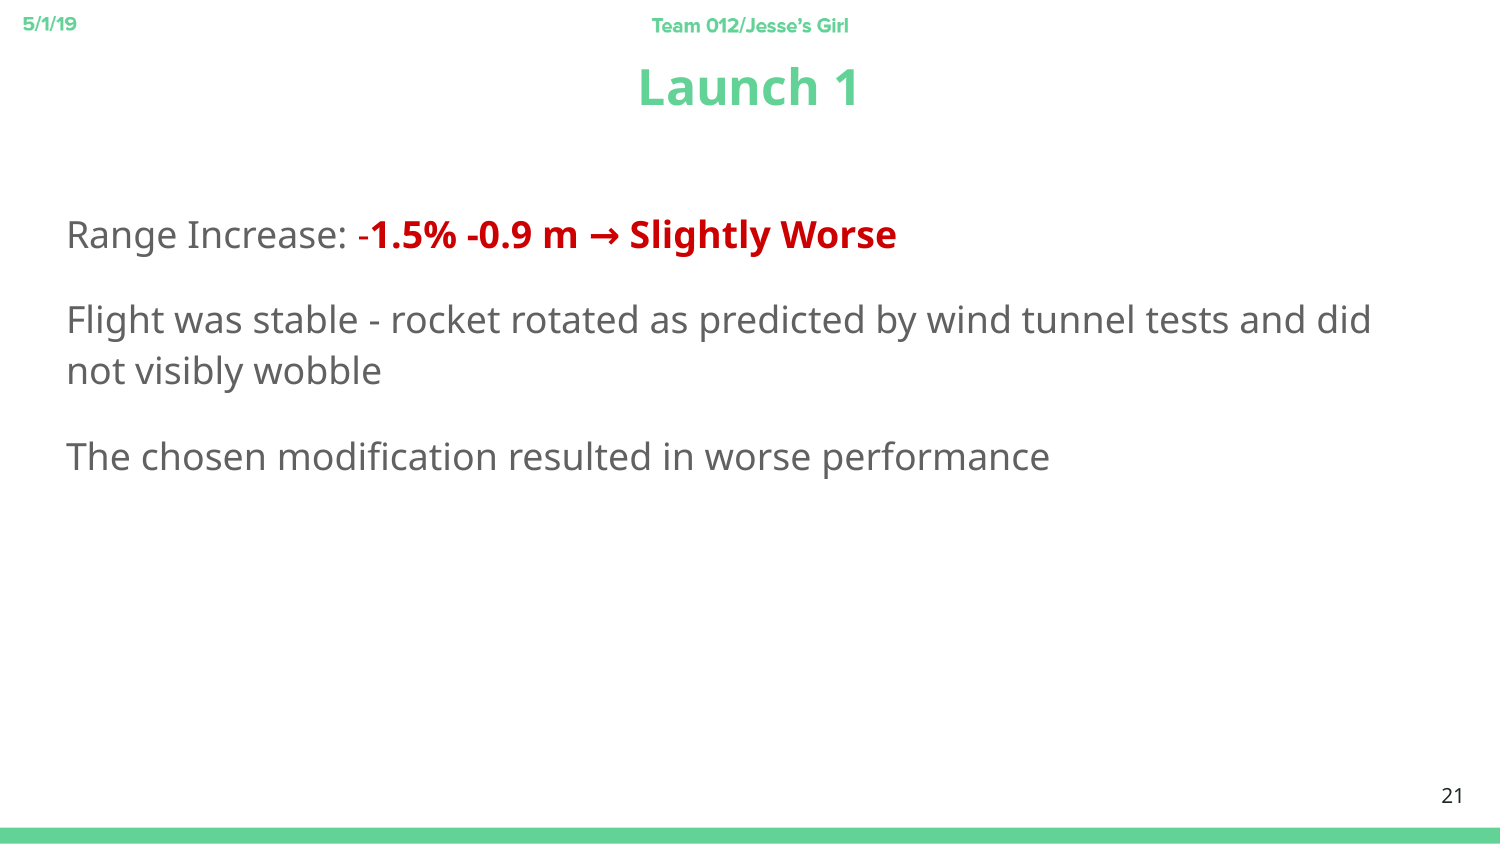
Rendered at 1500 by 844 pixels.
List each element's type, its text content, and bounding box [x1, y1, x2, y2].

title Launch 1 [467, 39, 1033, 89]
picture [0, 0, 101, 49]
slide_number ‹#› [1389, 764, 1480, 830]
picture [649, 14, 851, 35]
list Range Increase: -1.5% -0.9 m → Slightly Worse Flight was stable - rocket rotated as predicted by wind tunnel tests and did not visibly wobble The chosen modification resulted in worse performance [51, 189, 1449, 750]
